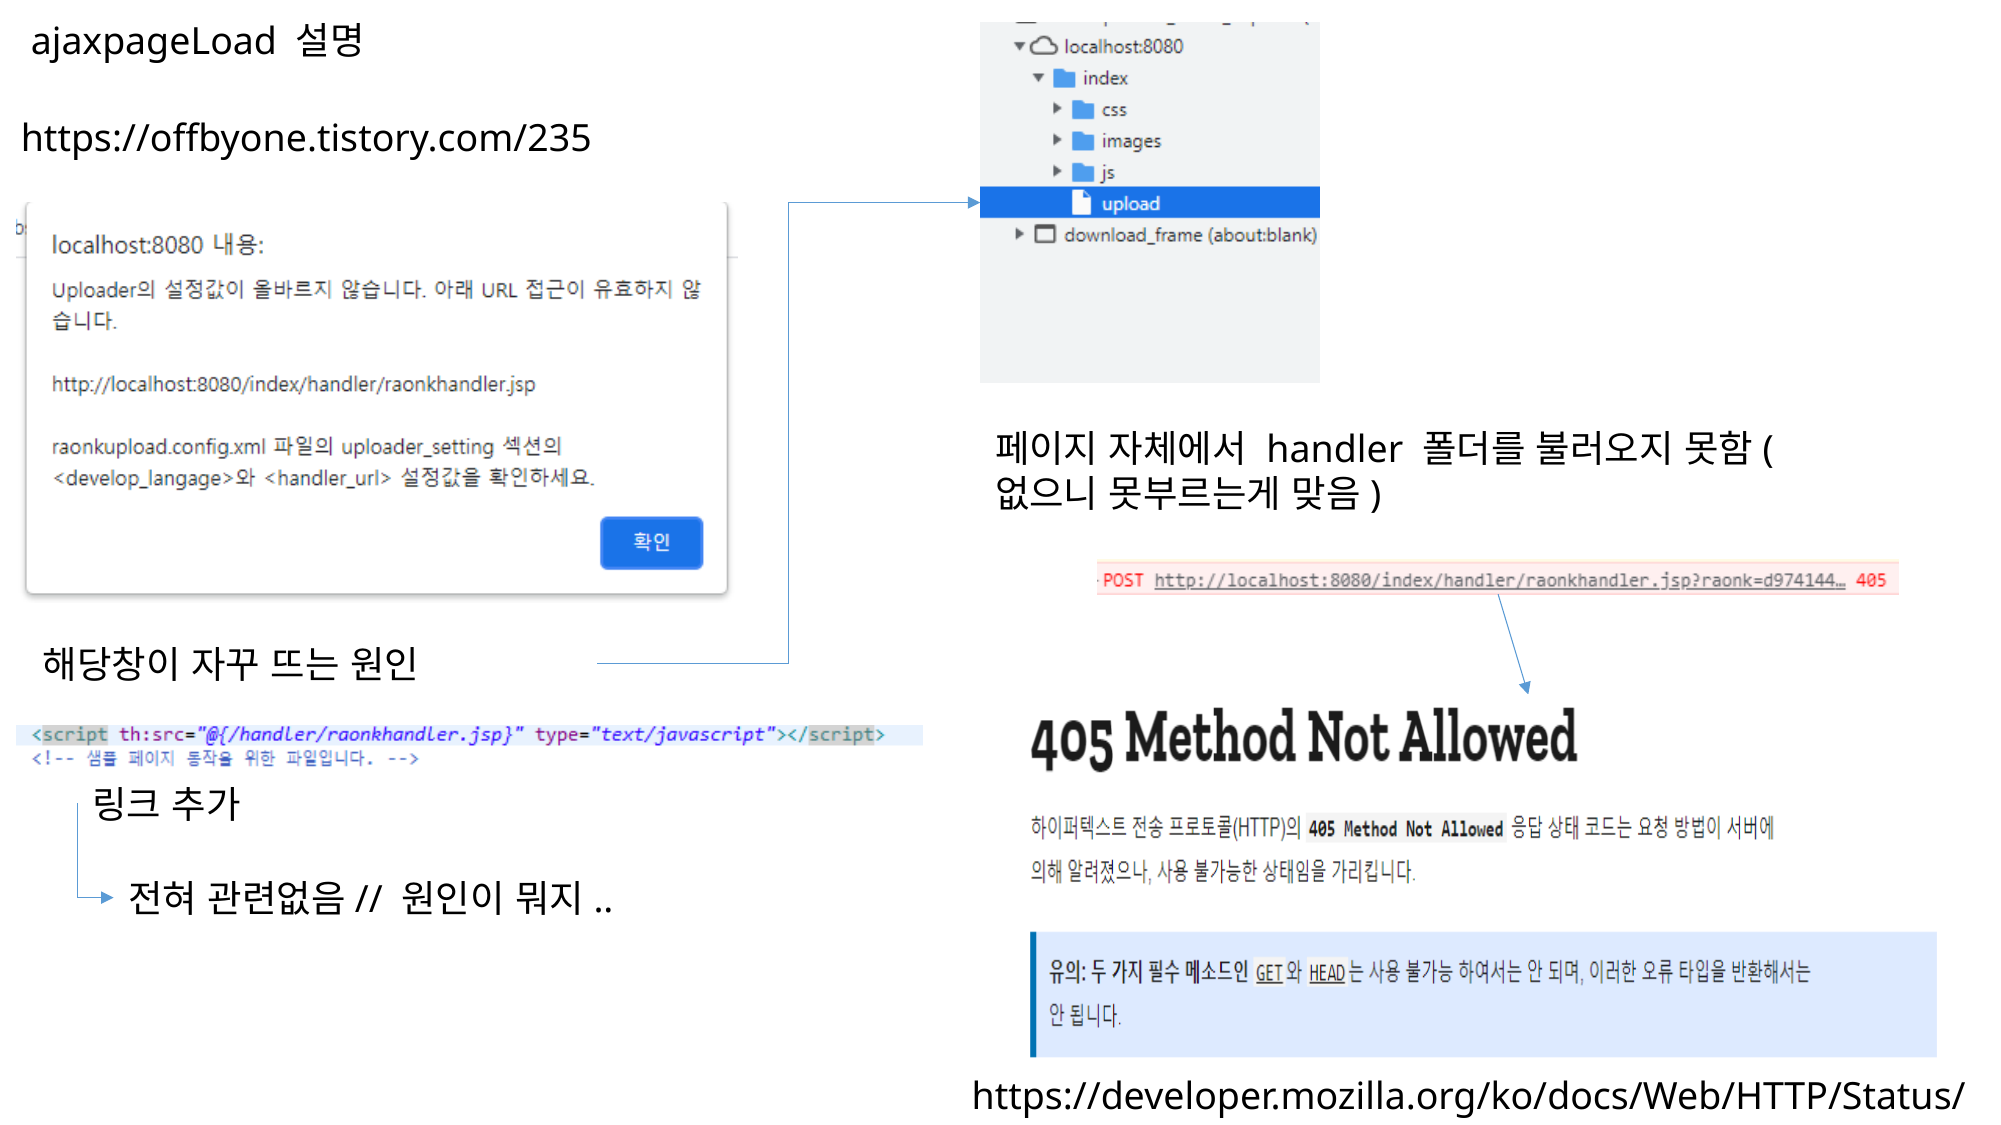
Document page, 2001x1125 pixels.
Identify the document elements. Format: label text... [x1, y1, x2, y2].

text_box 링크 추가 [77, 776, 426, 833]
text_box https://offbyone.tistory.com/235 [6, 106, 608, 166]
text_box 해당창이 자꾸 뜨는 원인 [28, 633, 598, 694]
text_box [77, 803, 114, 898]
text_box 전혀 관련없음// 원인이 뭐지.. [113, 867, 851, 928]
text_box https://developer.mozilla.org/ko/docs/Web/HTTP/Status/405 [956, 1064, 2000, 1125]
picture [15, 202, 597, 603]
picture [1007, 694, 1949, 1081]
picture [980, 22, 1320, 383]
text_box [597, 202, 981, 665]
text_box ajaxpageLoad 설명 [16, 9, 1024, 70]
picture [15, 725, 923, 776]
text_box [1498, 594, 1529, 694]
picture [1097, 559, 1899, 595]
text_box 페이지 자체에서 handler 폴더를 불러오지 못함(없으니 못부르는게 맞음) [981, 418, 1885, 523]
